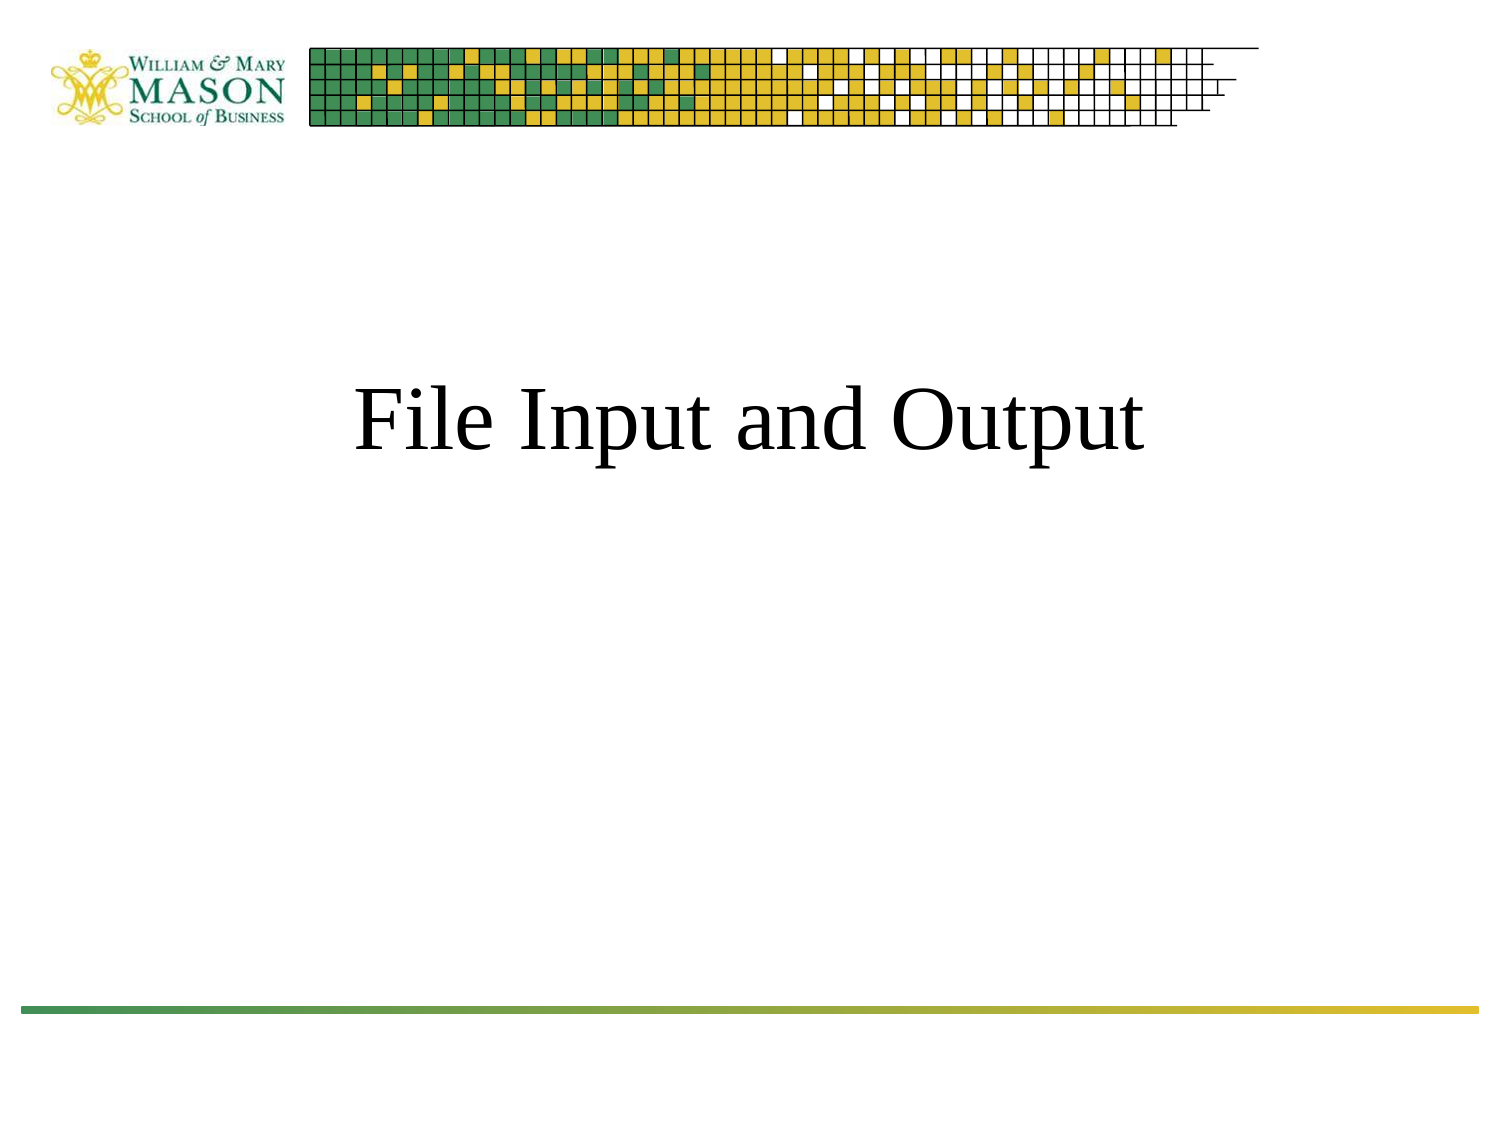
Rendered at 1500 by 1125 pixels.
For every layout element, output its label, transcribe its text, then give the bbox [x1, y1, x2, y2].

picture [51, 49, 285, 126]
title File Input and Output [112, 292, 1388, 534]
